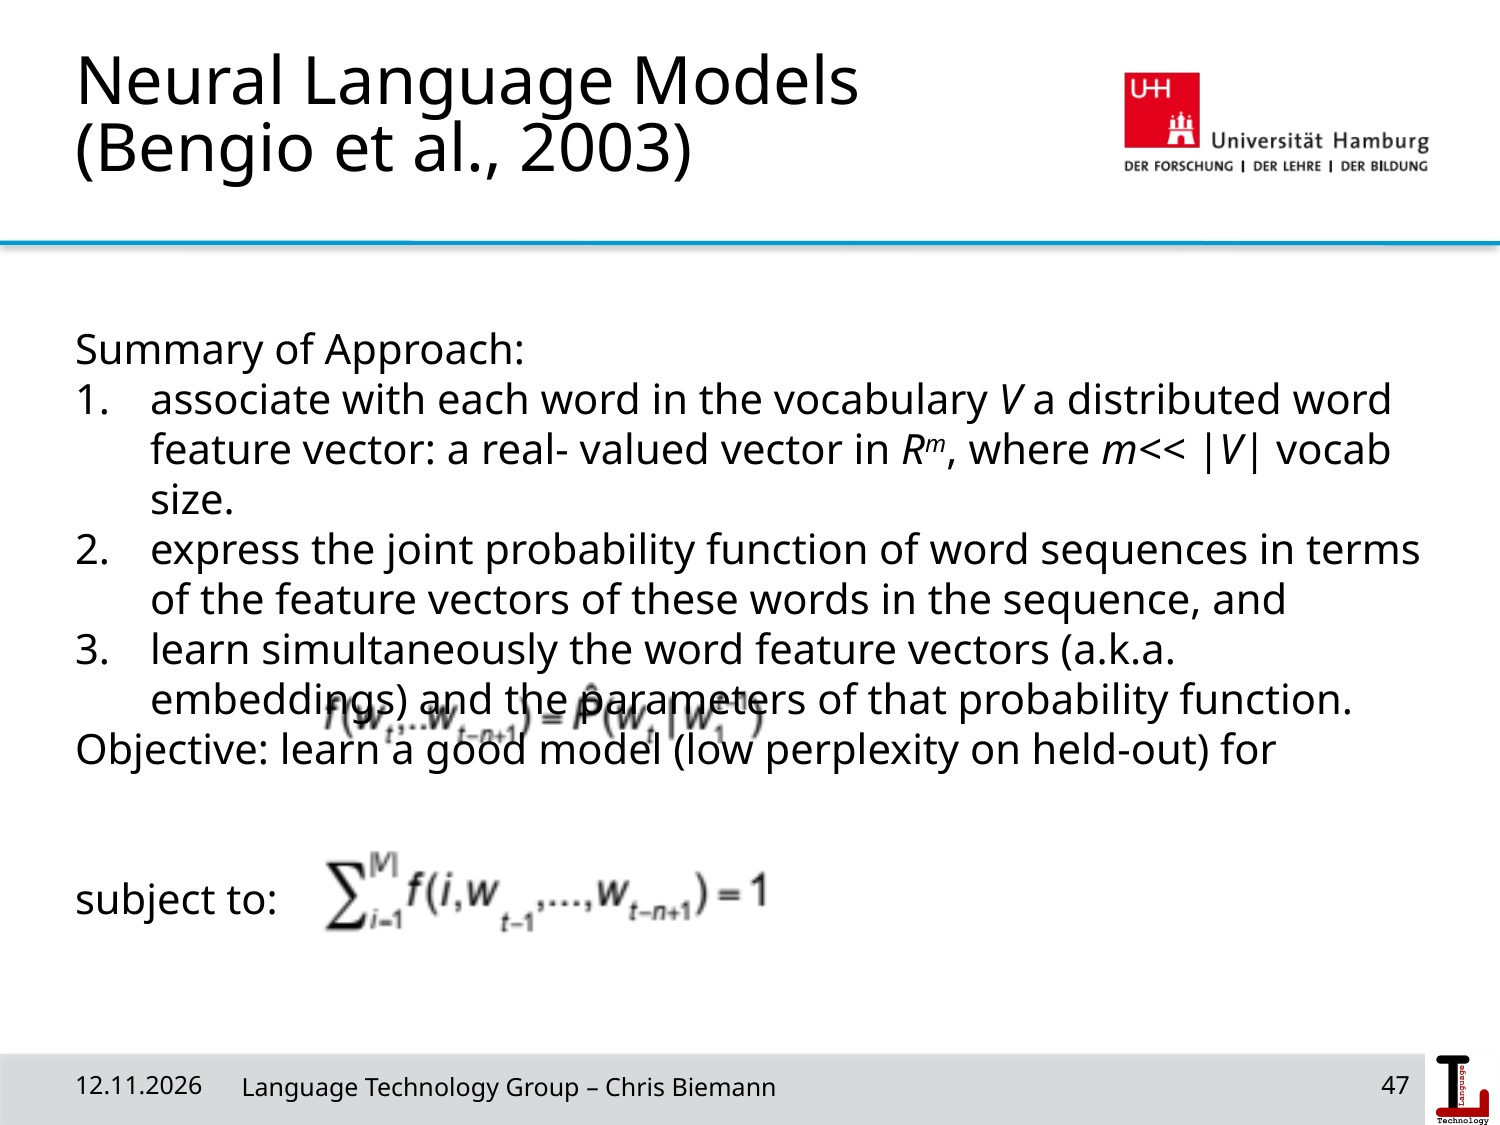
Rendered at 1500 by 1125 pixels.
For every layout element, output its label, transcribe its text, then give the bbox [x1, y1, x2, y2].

text_box 24/04/19 [74, 1056, 224, 1117]
list Neural Language Models (Bengio et al., 2003) [75, 51, 1042, 180]
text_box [319, 677, 768, 750]
slide_number 47 [1196, 1056, 1425, 1117]
text_box Language Technology Group – Chris Biemann [235, 1056, 978, 1117]
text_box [319, 841, 768, 936]
list Summary of Approach: associate with each word in the vocabulary V a distributed word feature vector: a real- valued vector in Rm, where m<< |V| vocab size. express the joint probability function of word sequences in terms of the feature vectors of these words in the sequence, and learn simultaneously the word feature vectors (a.k.a. embeddings) and the parameters of that probability function. Objective: learn a good model (low perplexity on held-out) for subject to: [75, 266, 1425, 1030]
picture [1425, 1052, 1500, 1125]
